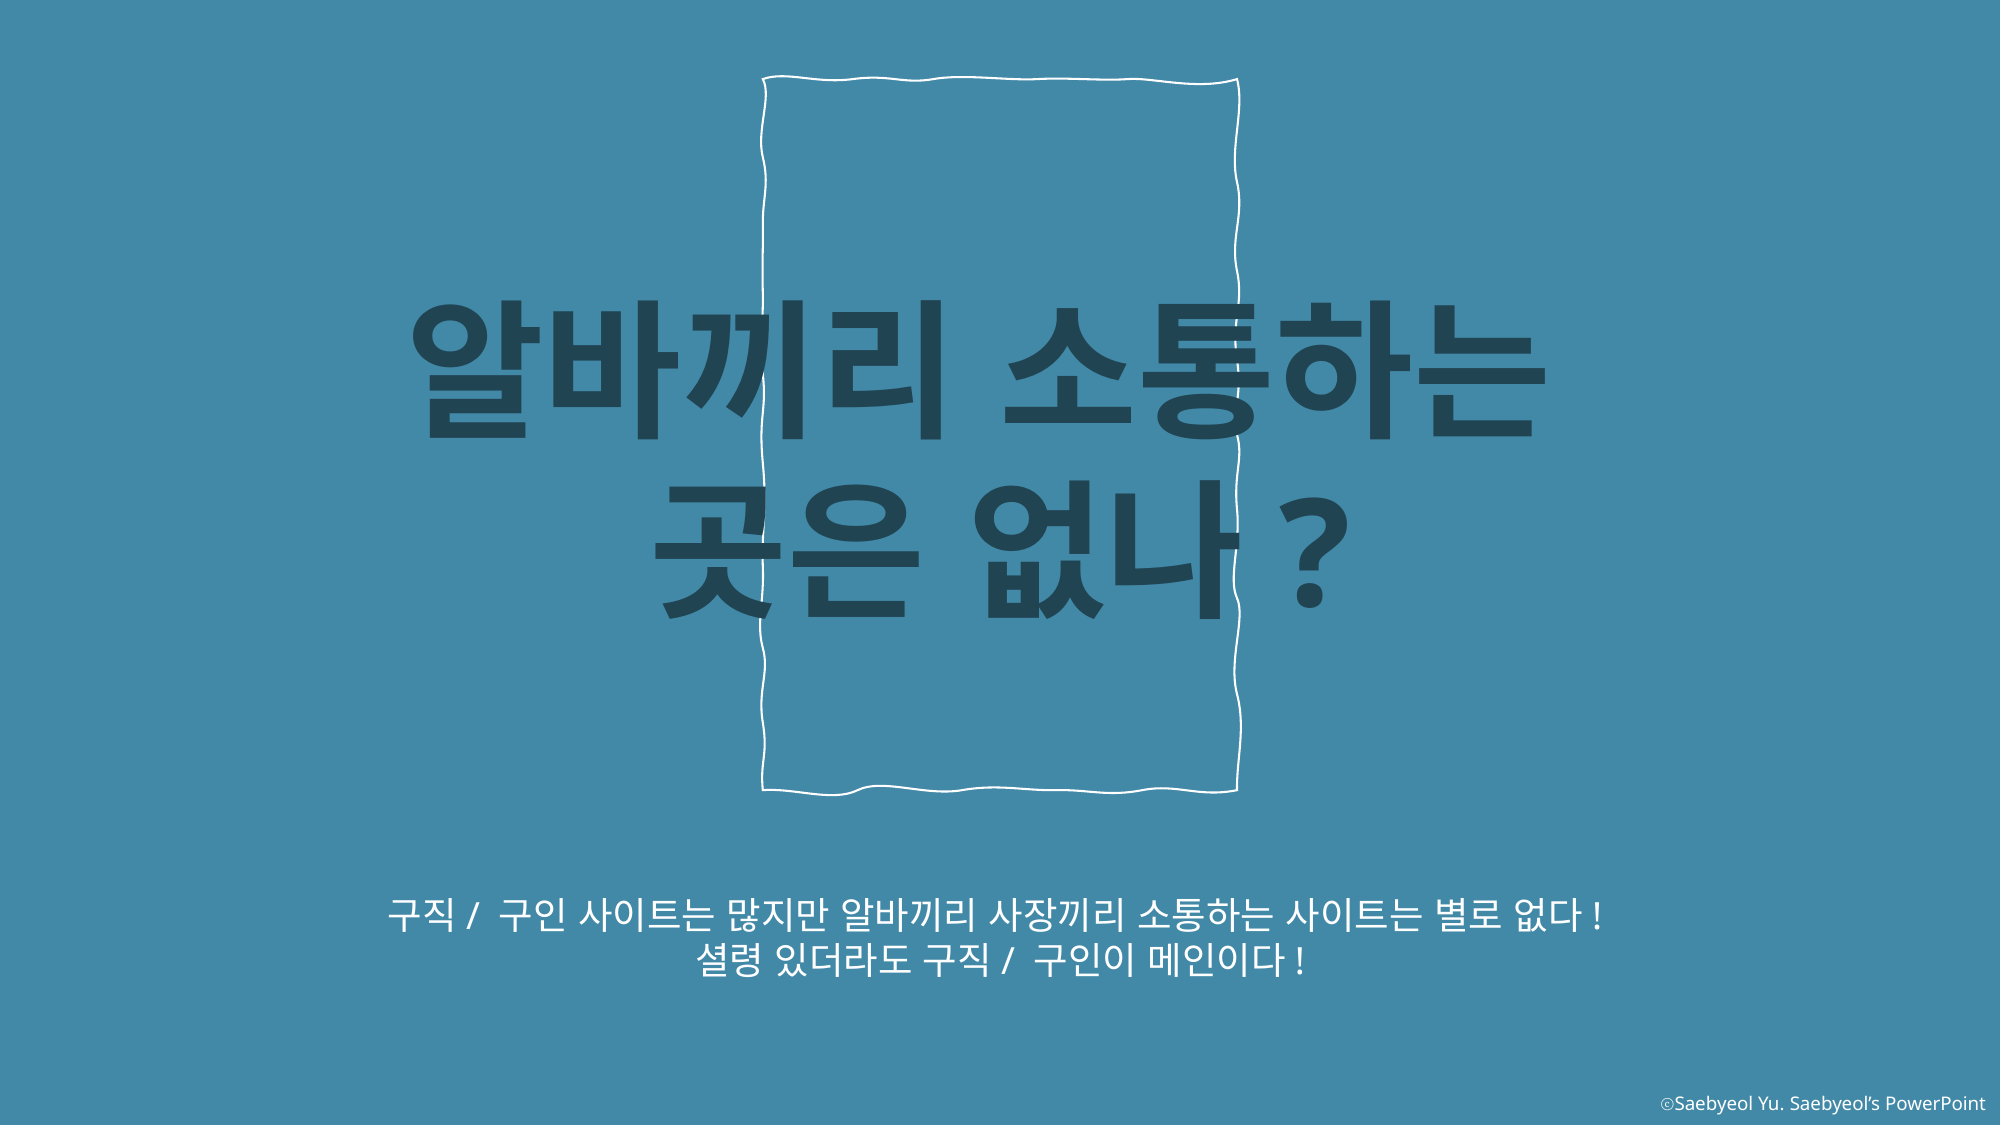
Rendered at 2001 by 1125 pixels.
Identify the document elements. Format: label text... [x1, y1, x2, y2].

text_box [760, 645, 1242, 797]
text_box [760, 75, 1241, 269]
text_box 구직/ 구인 사이트는 많지만 알바끼리 사장끼리 소통하는 사이트는 별로 없다! 셜령 있더라도 구직/ 구인이 메인이다! [373, 884, 1627, 990]
text_box 알바끼리 소통하는 곳은 없나? [391, 269, 1609, 645]
